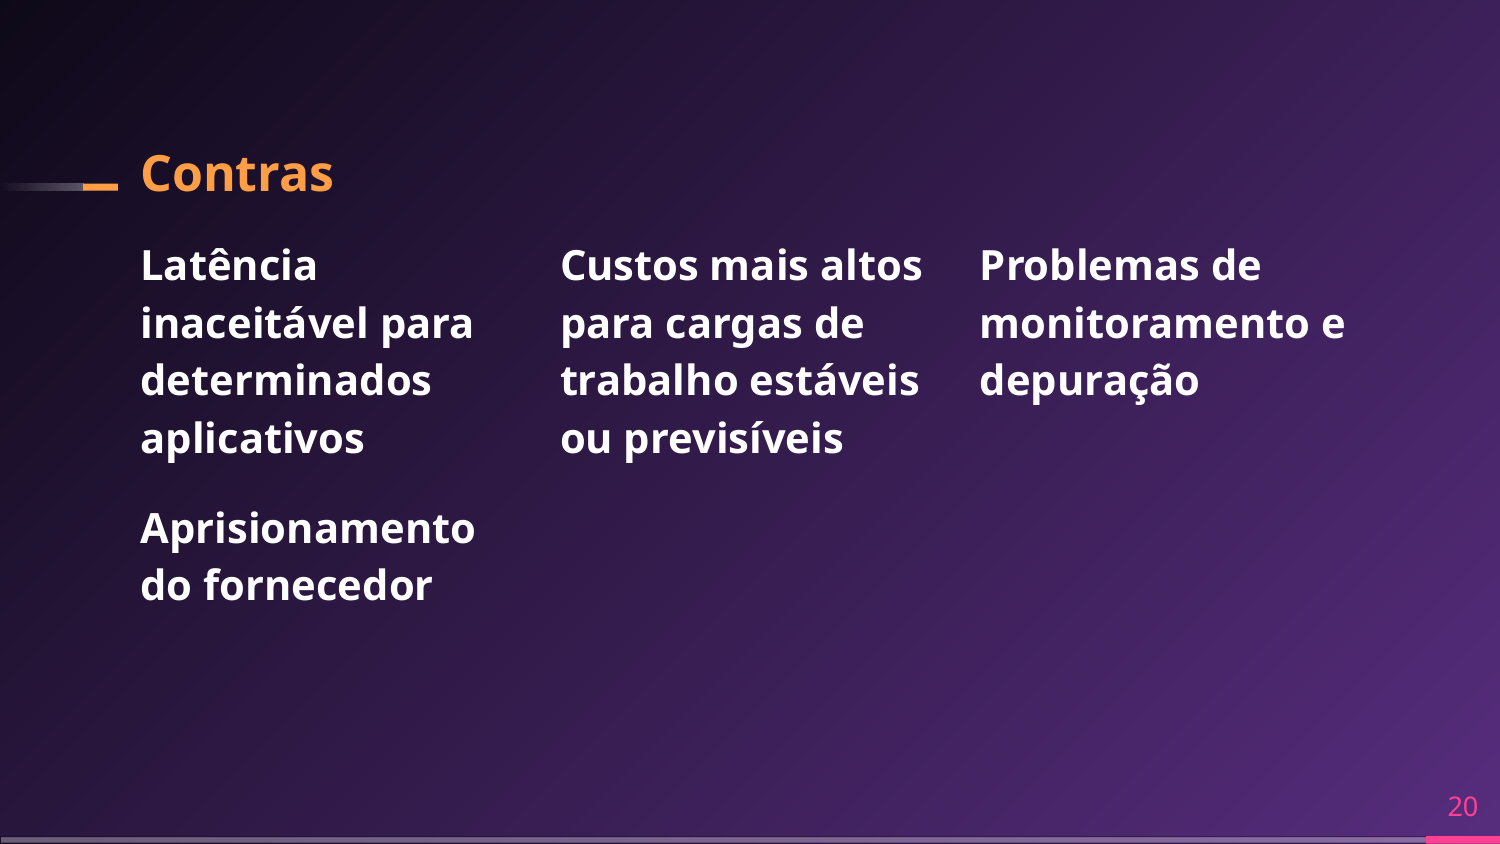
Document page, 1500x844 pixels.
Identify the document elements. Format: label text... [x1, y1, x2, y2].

title Contras [140, 137, 1234, 203]
list Aprisionamento do fornecedor [140, 494, 521, 723]
list Custos mais altos para cargas de trabalho estáveis ou previsíveis [560, 231, 940, 461]
list Problemas de monitoramento e depuração [979, 231, 1360, 461]
list Latência inaceitável para determinados aplicativos [140, 231, 521, 461]
slide_number ‹#› [1426, 779, 1500, 837]
